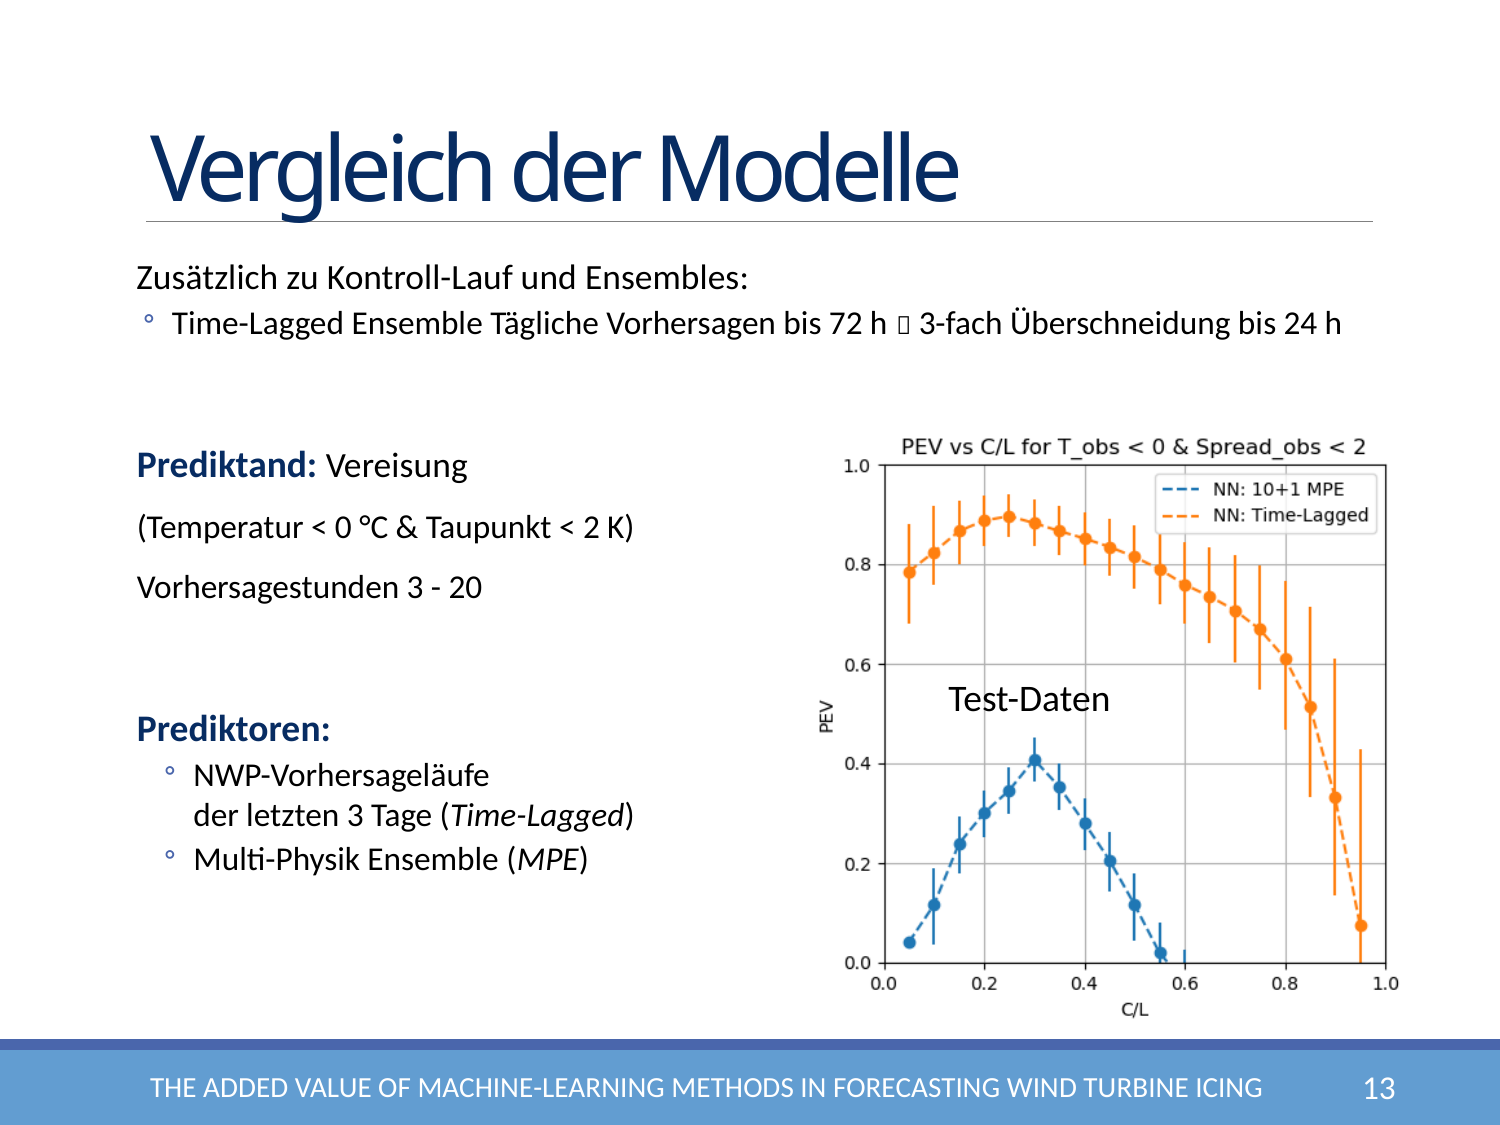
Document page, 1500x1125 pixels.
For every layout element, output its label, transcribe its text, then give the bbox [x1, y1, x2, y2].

title Vergleich der Modelle [135, 47, 1373, 228]
picture [803, 387, 1450, 1034]
list Zusätzlich zu Kontroll-Lauf und Ensembles: Time-Lagged Ensemble Tägliche Vorhersagen bis 72 h  3-fach Überschneidung bis 24 h Prediktand: Vereisung (Temperatur < 0 °C & Taupunkt < 2 K) Vorhersagestunden 3 - 20 Prediktoren: NWP-Vorhersageläufe der letzten 3 Tage (Time-Lagged) Multi-Physik Ensemble (MPE) [135, 251, 1373, 1034]
footer The added value of machine-learning methods in forecasting wind turbine icing [135, 1056, 1249, 1117]
slide_number 13 [1249, 1056, 1411, 1117]
